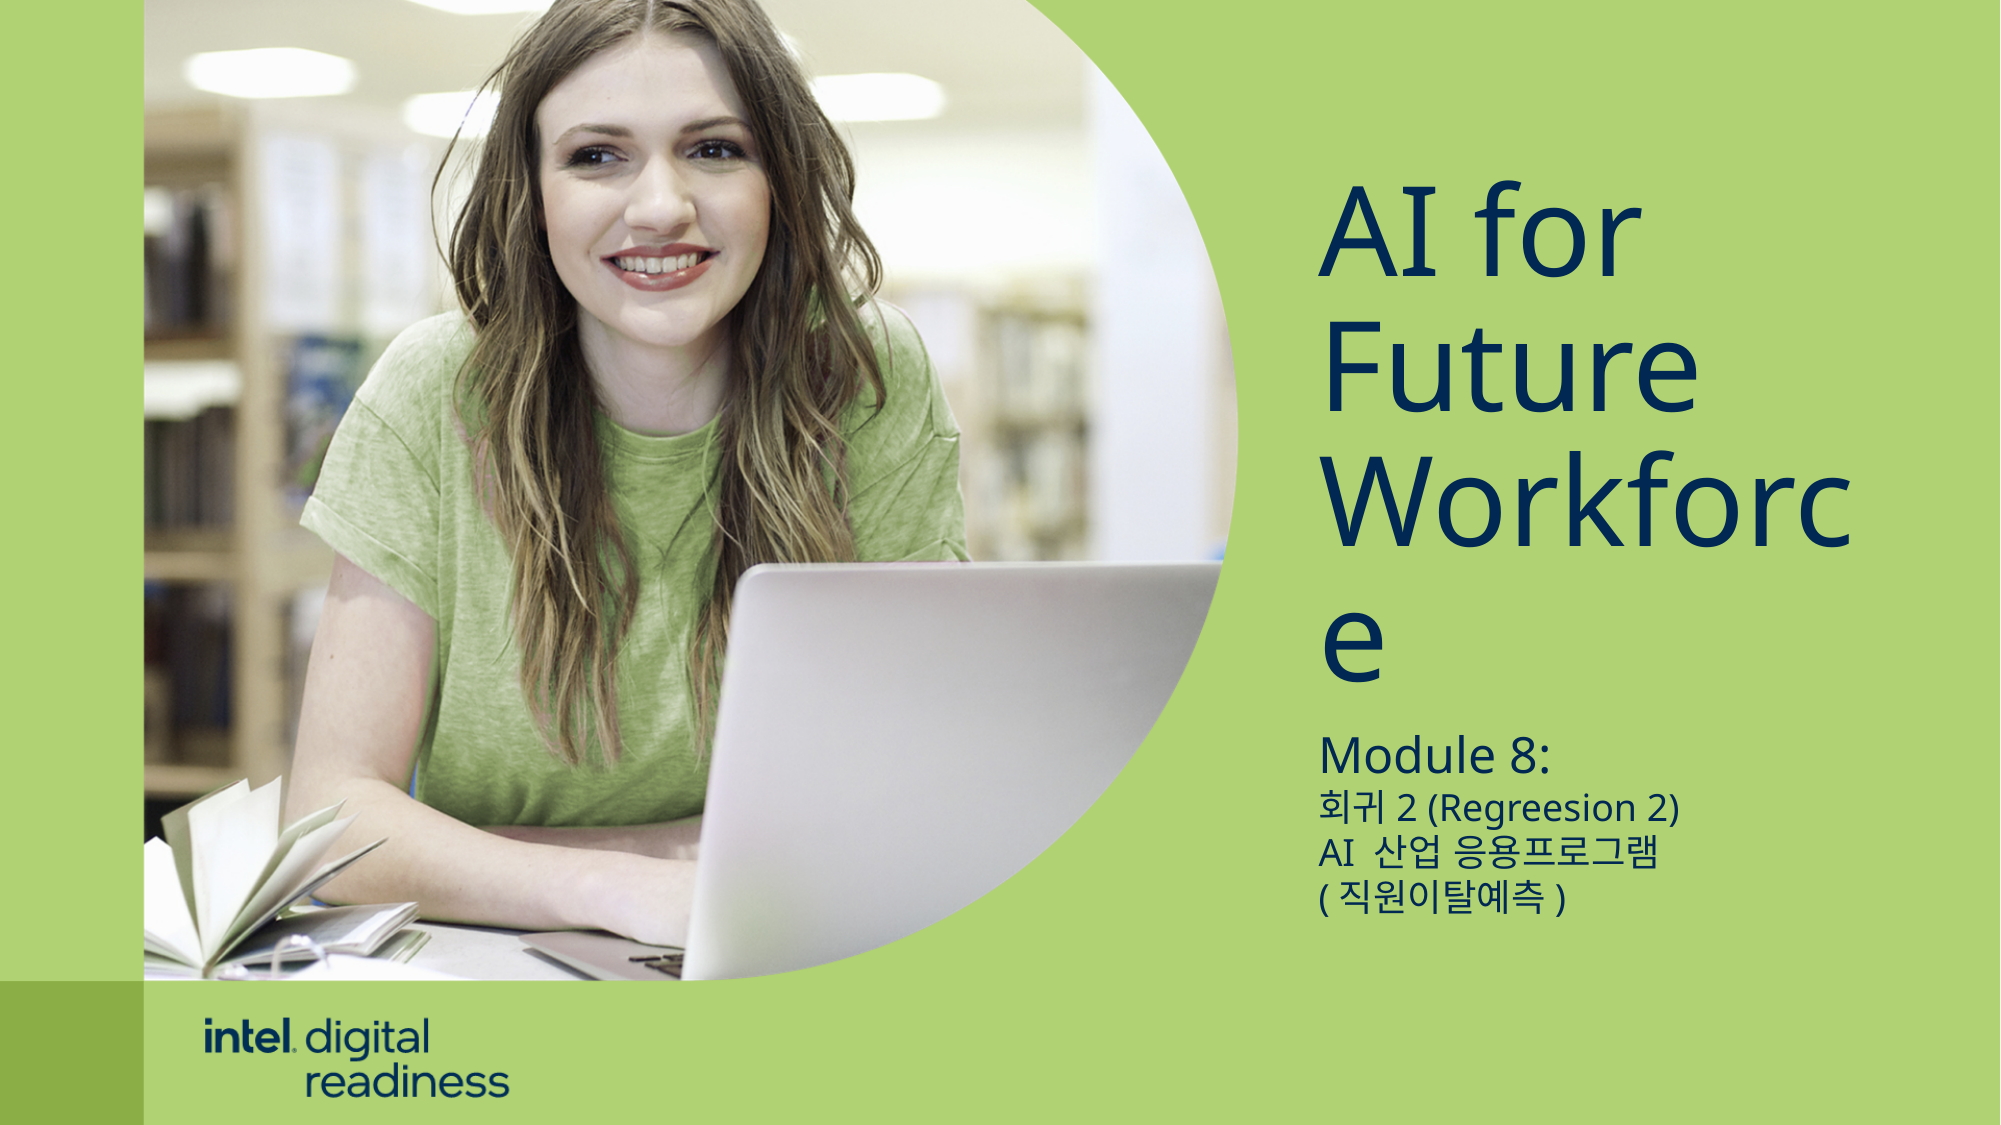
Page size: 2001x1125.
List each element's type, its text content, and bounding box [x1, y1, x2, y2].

picture [0, 0, 2001, 1125]
text_box AI for Future Workforce [1303, 408, 1895, 716]
text_box Module 8: 회귀2 (Regreesion 2) AI 산업 응용프로그램 (직원이탈예측) [1303, 716, 1978, 869]
